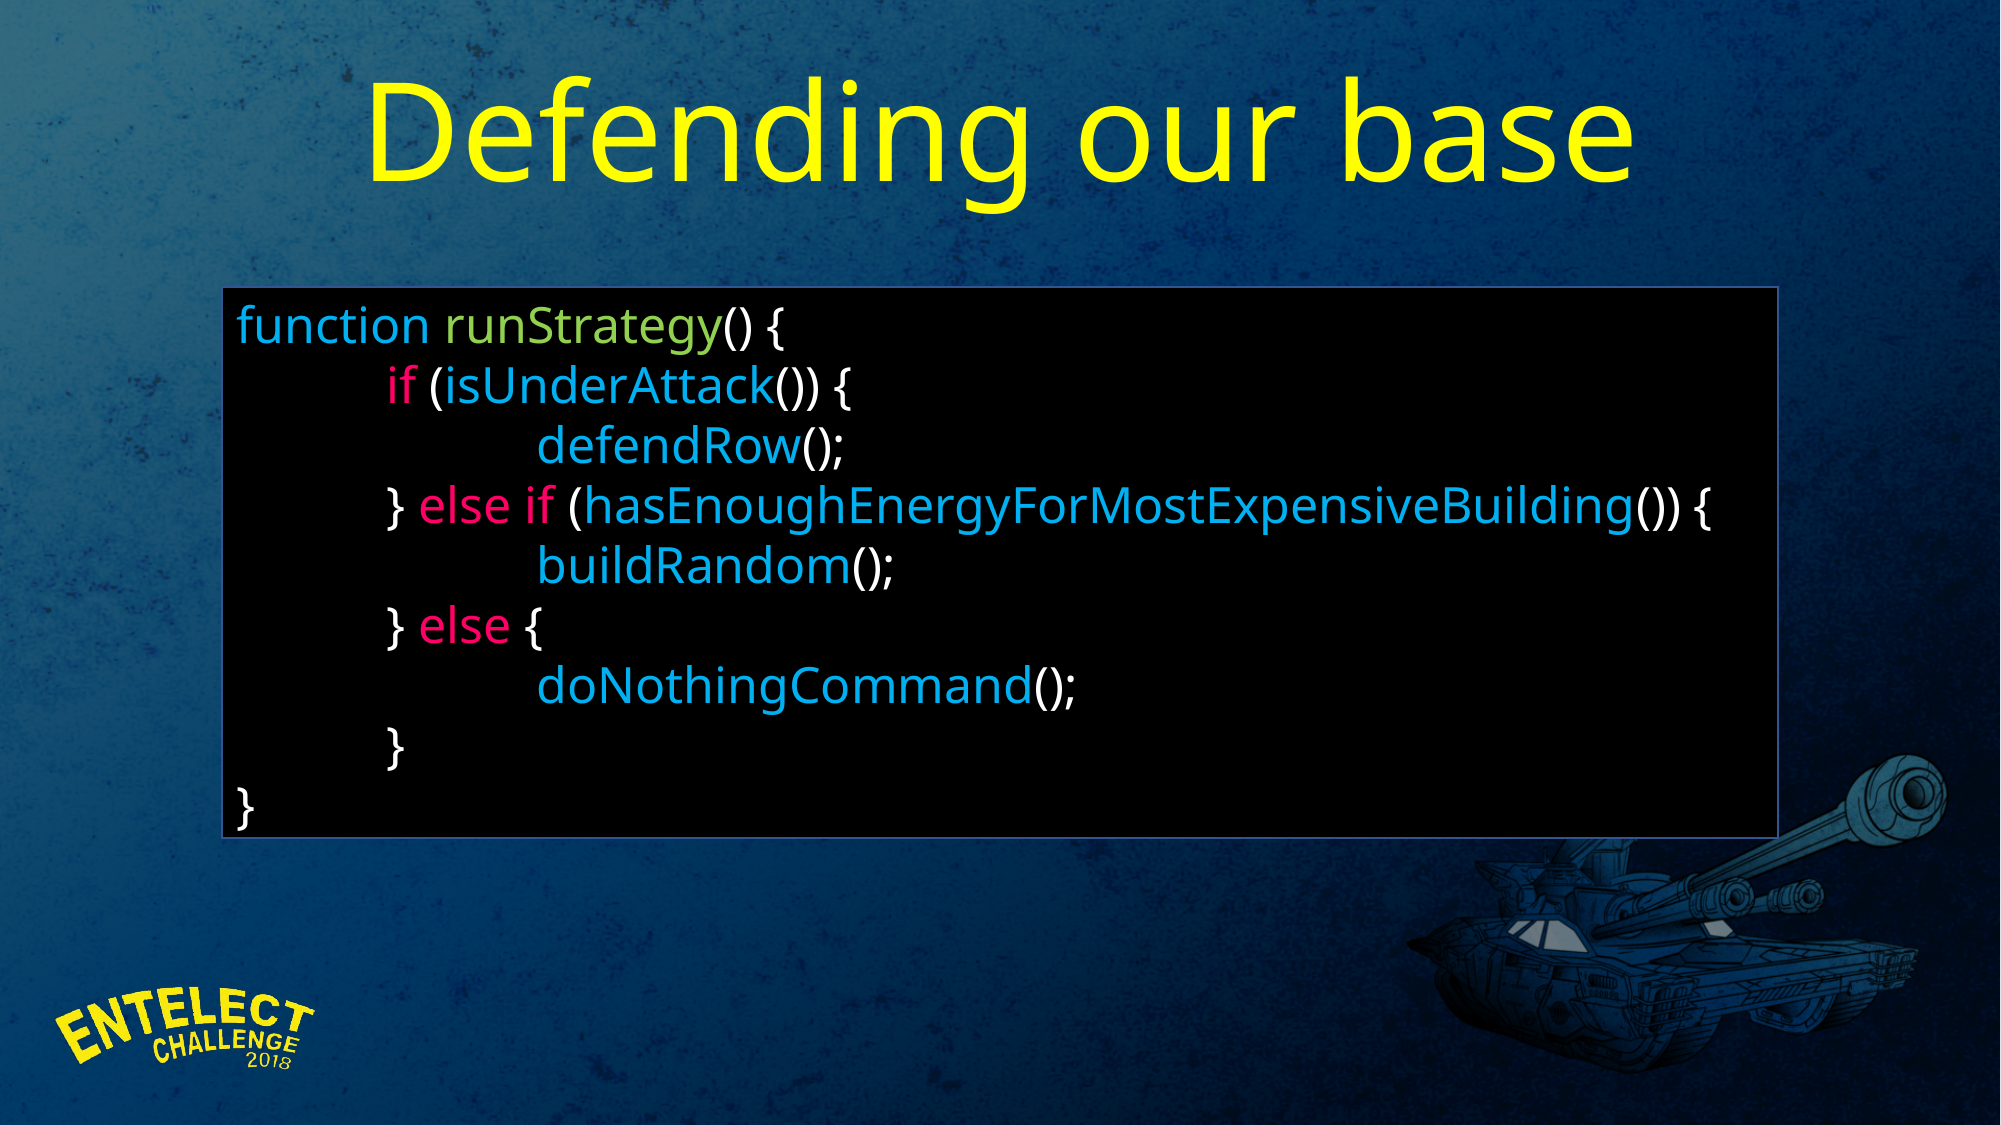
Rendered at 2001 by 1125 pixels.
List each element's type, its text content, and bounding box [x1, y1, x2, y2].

text_box Defending our base [51, 55, 1949, 188]
text_box function runStrategy() { if (isUnderAttack()) { defendRow(); } else if (hasEnoughEnergyForMostExpensiveBuilding()) { buildRandom(); } else { doNothingCommand(); } } [221, 286, 1779, 839]
picture [0, 0, 2001, 1125]
